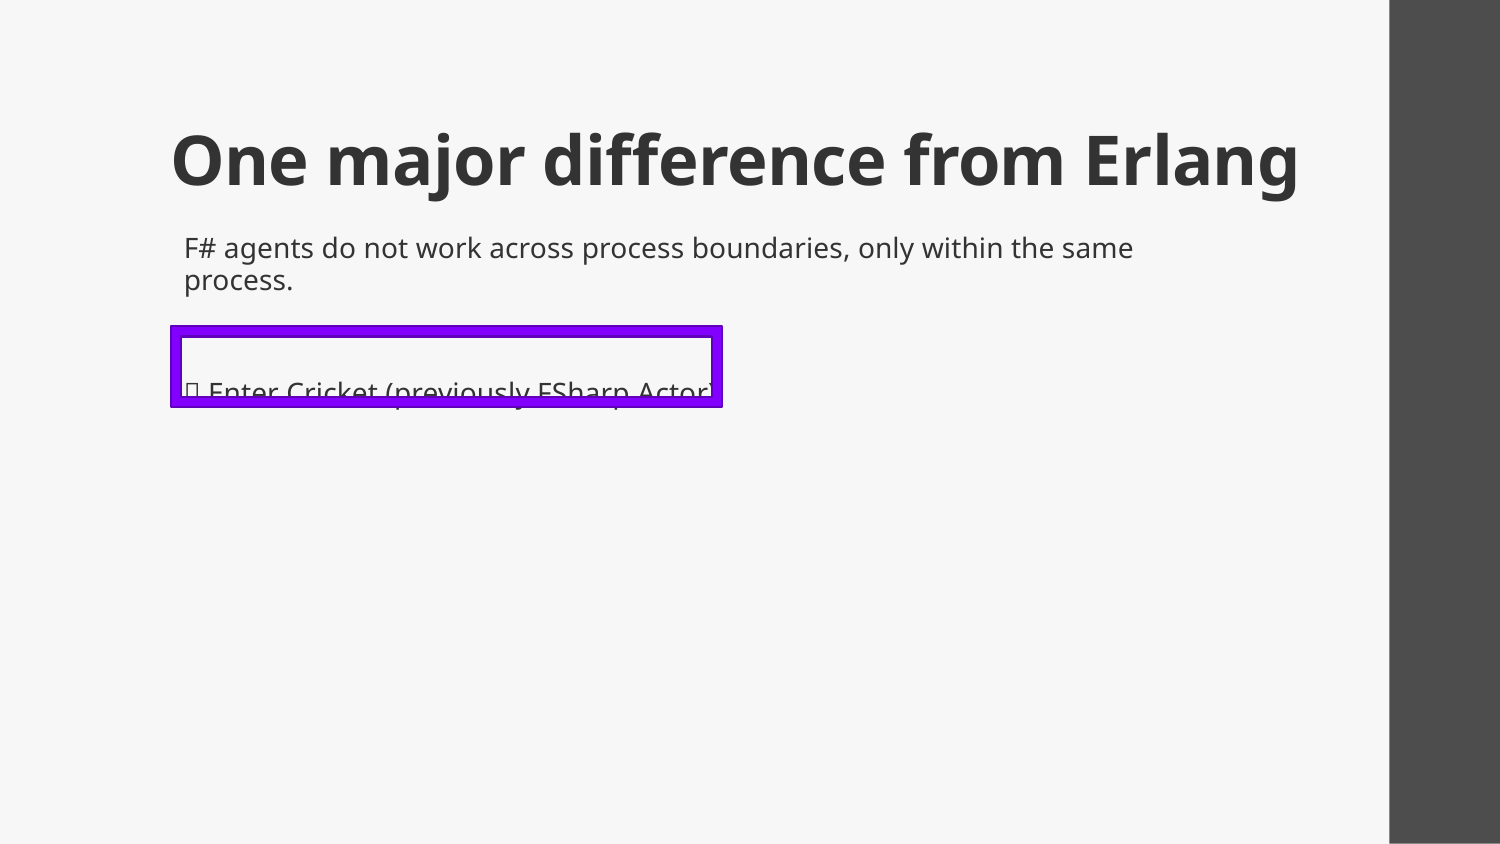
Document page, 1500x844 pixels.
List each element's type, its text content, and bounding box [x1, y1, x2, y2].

list F# agents do not work across process boundaries, only within the same process.  Enter Cricket (previously FSharp.Actor) [155, 225, 1213, 761]
title One major difference from Erlang [155, 45, 1348, 209]
text_box [170, 325, 723, 408]
